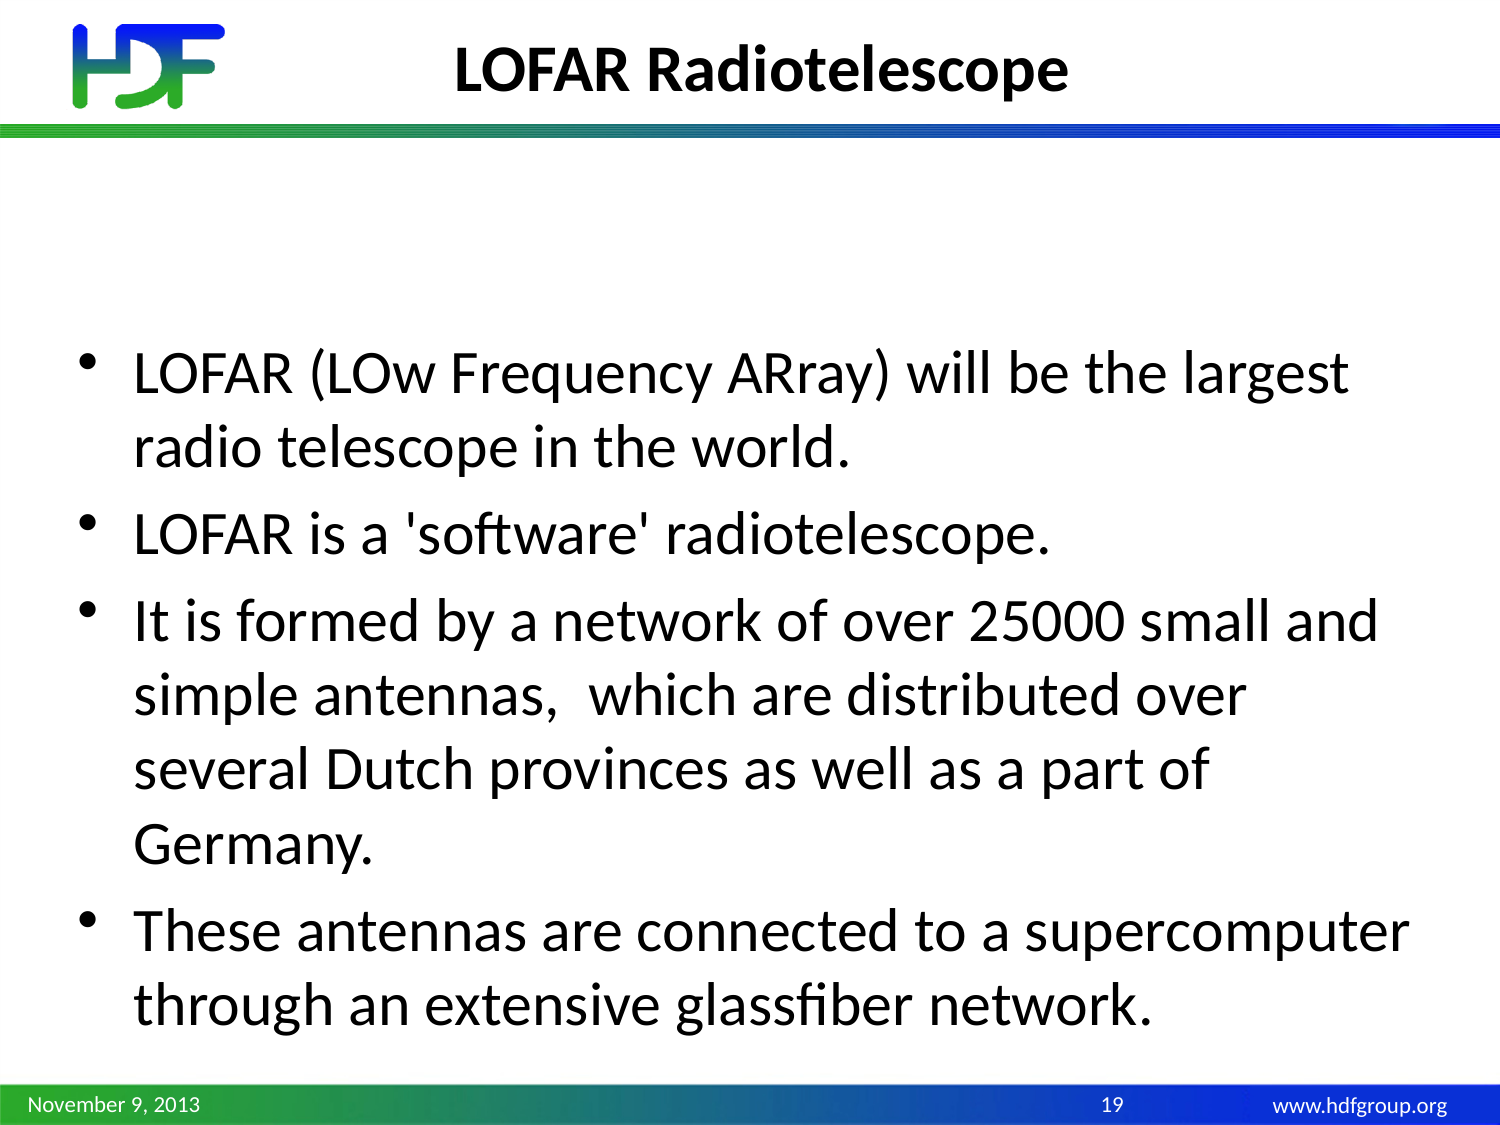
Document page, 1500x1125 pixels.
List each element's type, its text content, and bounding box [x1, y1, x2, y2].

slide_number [12, 1087, 713, 1125]
slide_number 19 [1049, 1087, 1176, 1125]
title LOFAR Radiotelescope [187, 24, 1338, 113]
list LOFAR (LOw Frequency ARray) will be the largest radio telescope in the world. LOFAR is a 'software' radiotelescope. It is formed by a network of over 25000 small and simple antennas, which are distributed over several Dutch provinces as well as a part of Germany. These antennas are connected to a supercomputer through an extensive glassfiber network. [62, 162, 1451, 1063]
picture [0, 0, 1500, 1125]
